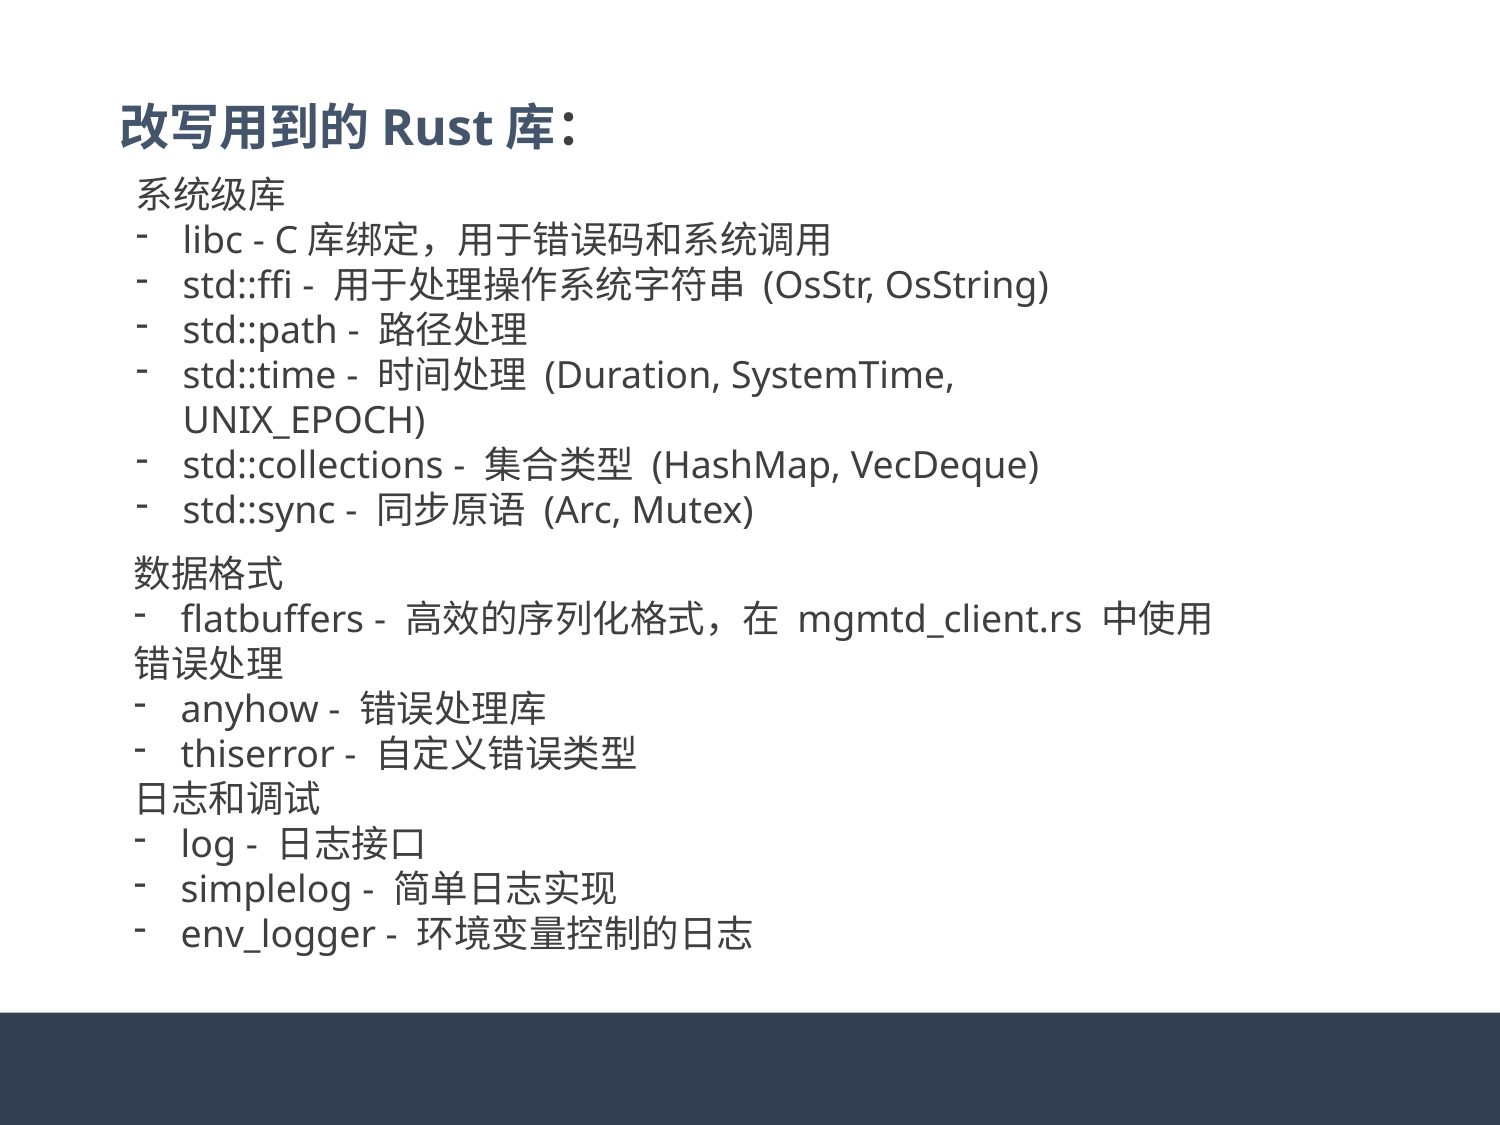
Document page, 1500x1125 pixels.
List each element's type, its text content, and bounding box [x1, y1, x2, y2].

text_box 系统级库 libc - C库绑定，用于错误码和系统调用 std::ffi - 用于处理操作系统字符串 (OsStr, OsString) std::path - 路径处理 std::time - 时间处理 (Duration, SystemTime, UNIX_EPOCH) std::collections - 集合类型 (HashMap, VecDeque) std::sync - 同步原语 (Arc, Mutex) [121, 163, 1102, 543]
text_box 数据格式 flatbuffers - 高效的序列化格式，在 mgmtd_client.rs 中使用 错误处理 anyhow - 错误处理库 thiserror - 自定义错误类型 日志和调试 log - 日志接口 simplelog - 简单日志实现 env_logger - 环境变量控制的日志 [119, 543, 1229, 1125]
text_box 改写用到的Rust库： [104, 87, 1333, 163]
